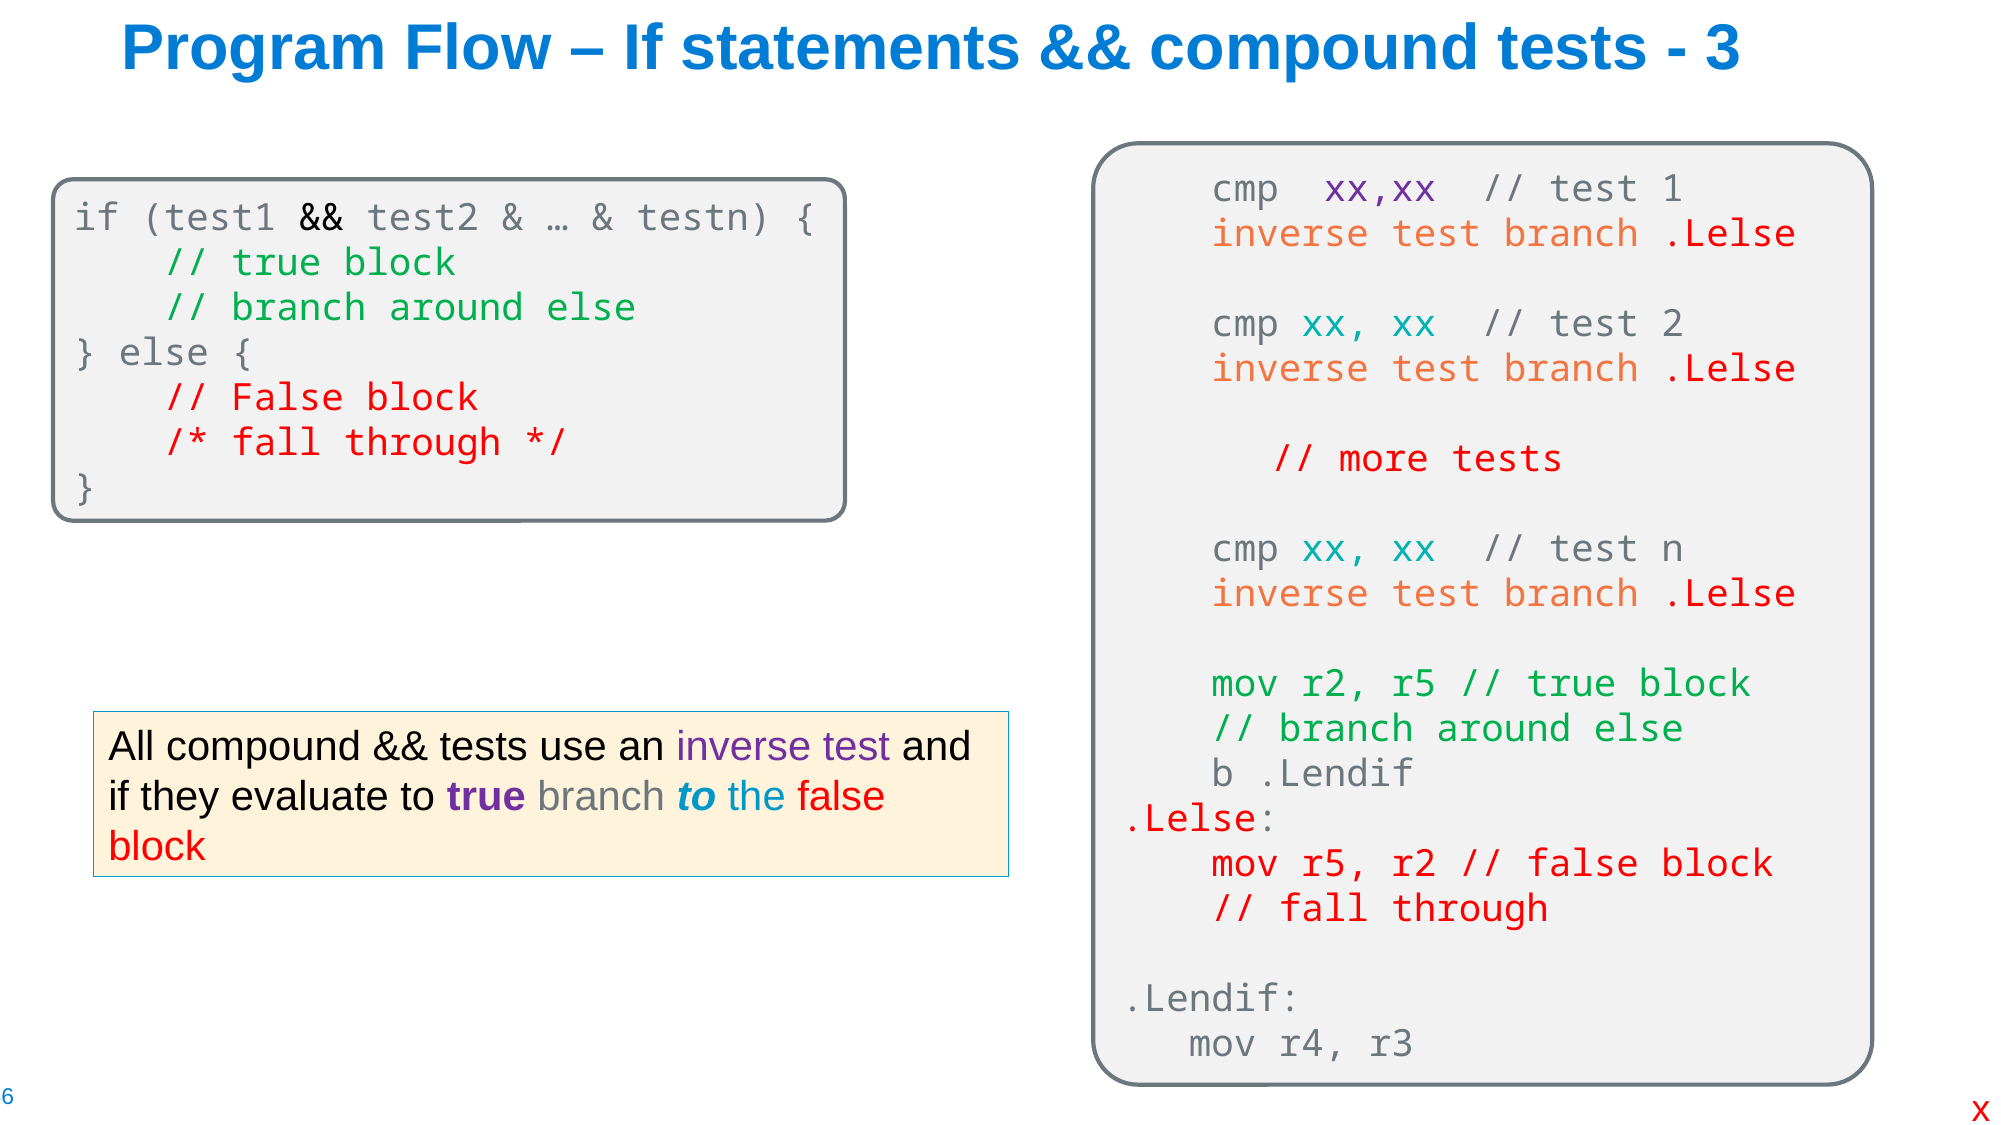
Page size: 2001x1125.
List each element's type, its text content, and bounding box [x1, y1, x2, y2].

text_box cmp xx,xx // test 1 inverse test branch .Lelse cmp xx, xx // test 2 inverse test branch .Lelse // more tests cmp xx, xx // test n inverse test branch .Lelse mov r2, r5 // true block // branch around else b .Lendif .Lelse: mov r5, r2 // false block // fall through .Lendif: mov r4, r3 [1093, 143, 1873, 1085]
title Program Flow – If statements && compound tests - 3 [106, 39, 1832, 90]
text_box if (test1 && test2 & … & testn) { // true block // branch around else } else { // False block /* fall through */ } [53, 179, 845, 521]
text_box x [1956, 1076, 2000, 1125]
text_box All compound && tests use an inverse test and if they evaluate to true branch to the false block [93, 711, 1009, 877]
